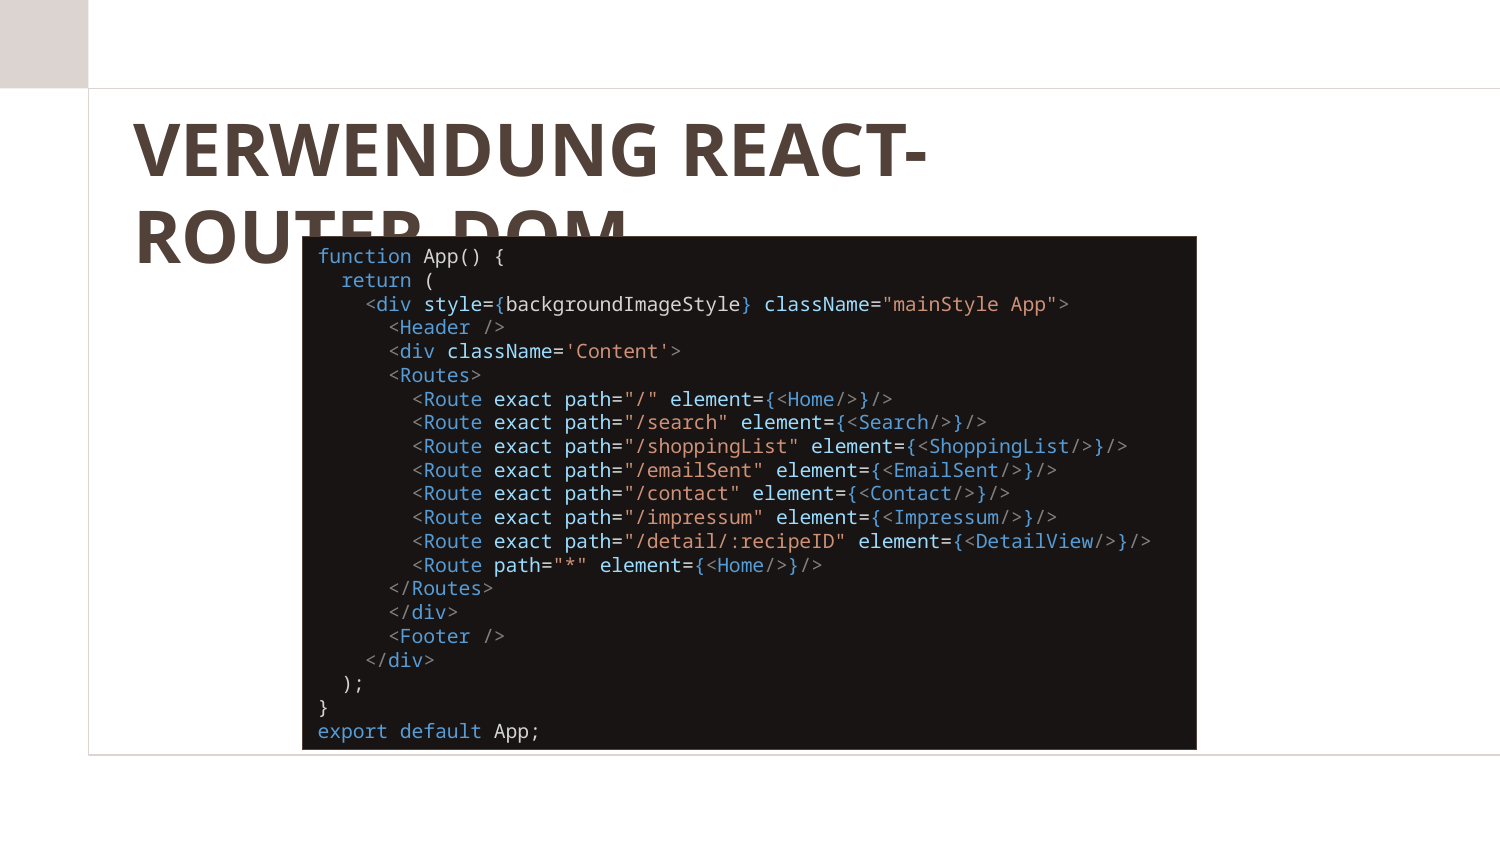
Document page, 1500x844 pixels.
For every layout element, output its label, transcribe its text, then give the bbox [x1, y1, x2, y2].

title VERWENDUNG REACT-ROUTER-DOM [118, 88, 1250, 188]
text_box [0, 0, 89, 89]
text_box function App() { return ( <div style={backgroundImageStyle} className="mainStyle App"> <Header /> <div className='Content'> <Routes> <Route exact path="/" element={<Home/>}/> <Route exact path="/search" element={<Search/>}/> <Route exact path="/shoppingList" element={<ShoppingList/>}/> <Route exact path="/emailSent" element={<EmailSent/>}/> <Route exact path="/contact" element={<Contact/>}/> <Route exact path="/impressum" element={<Impressum/>}/> <Route exact path="/detail/:recipeID" element={<DetailView/>}/> <Route path="*" element={<Home/>}/> </Routes> </div> <Footer /> </div> ); } export default App; [302, 236, 1197, 750]
